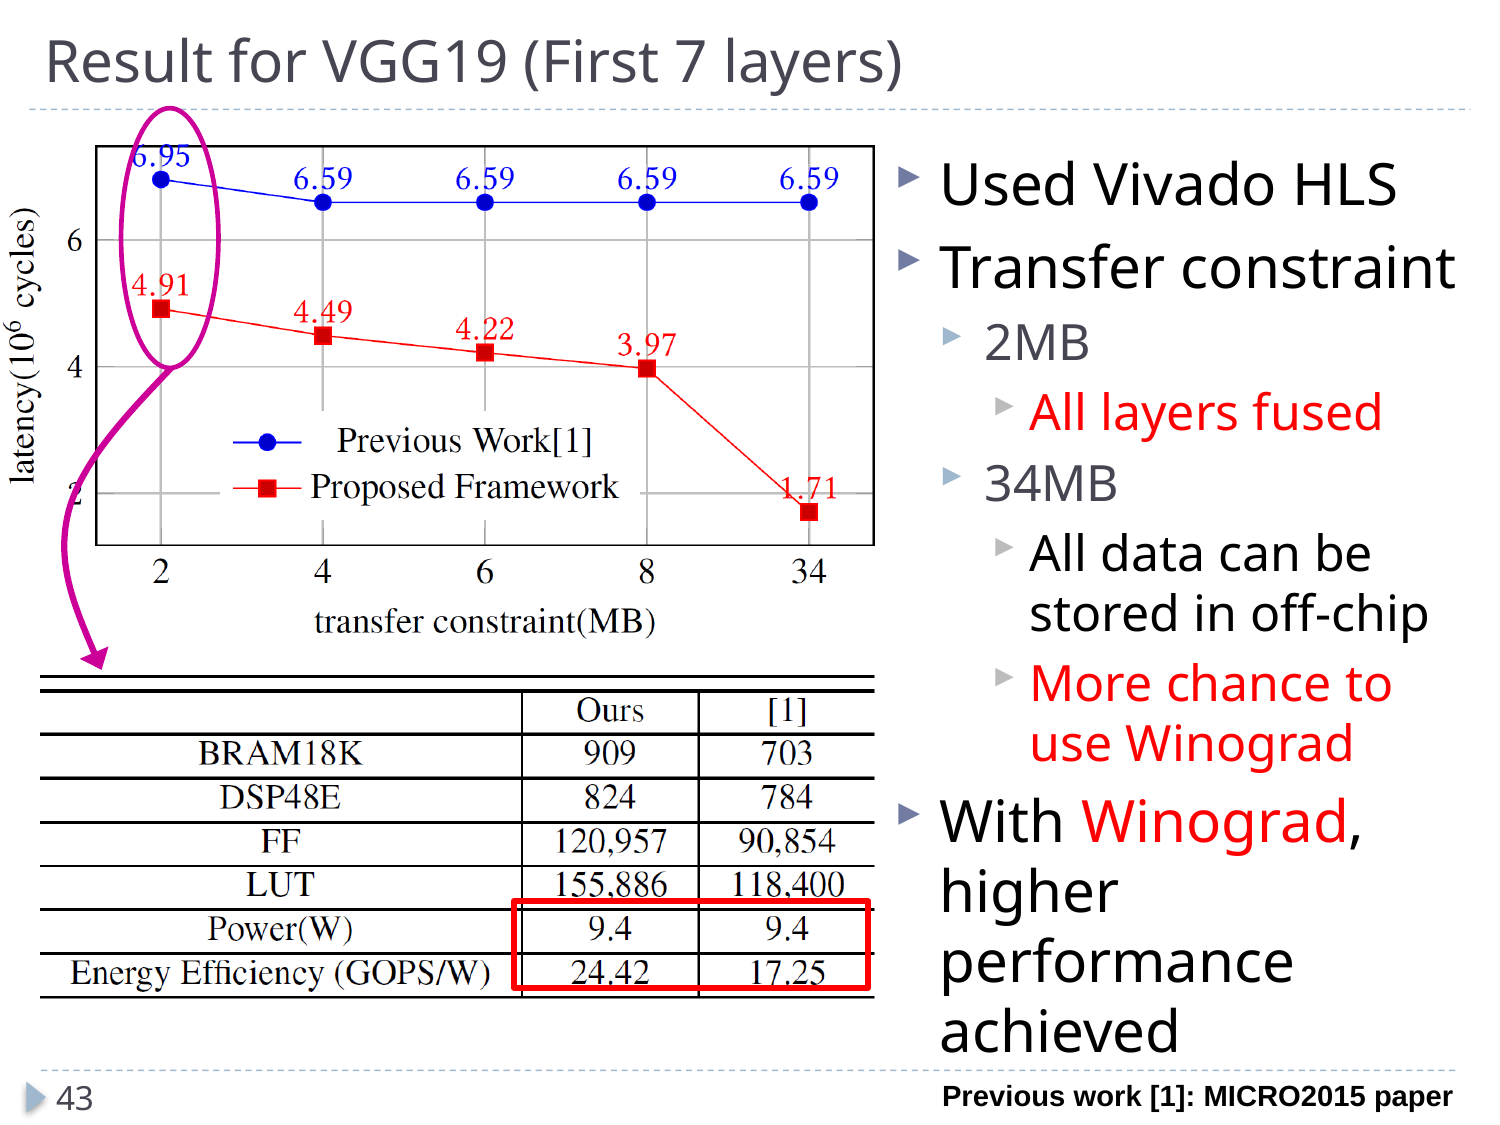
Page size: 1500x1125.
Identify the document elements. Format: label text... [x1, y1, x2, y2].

text_box [138, 108, 202, 139]
text_box [87, 653, 107, 669]
picture [0, 139, 881, 640]
slide_number 43 [41, 1069, 367, 1117]
title Result for VGG19 (First 7 layers) [29, 7, 1471, 102]
text_box Previous work [1]: MICRO2015 paper [927, 1069, 1470, 1120]
picture [29, 669, 881, 1004]
list Used Vivado HLS Transfer constraint 2MB All layers fused 34MB All data can be stored in off-chip More chance to use Winograd With Winograd, higher performance achieved [879, 139, 1483, 1059]
